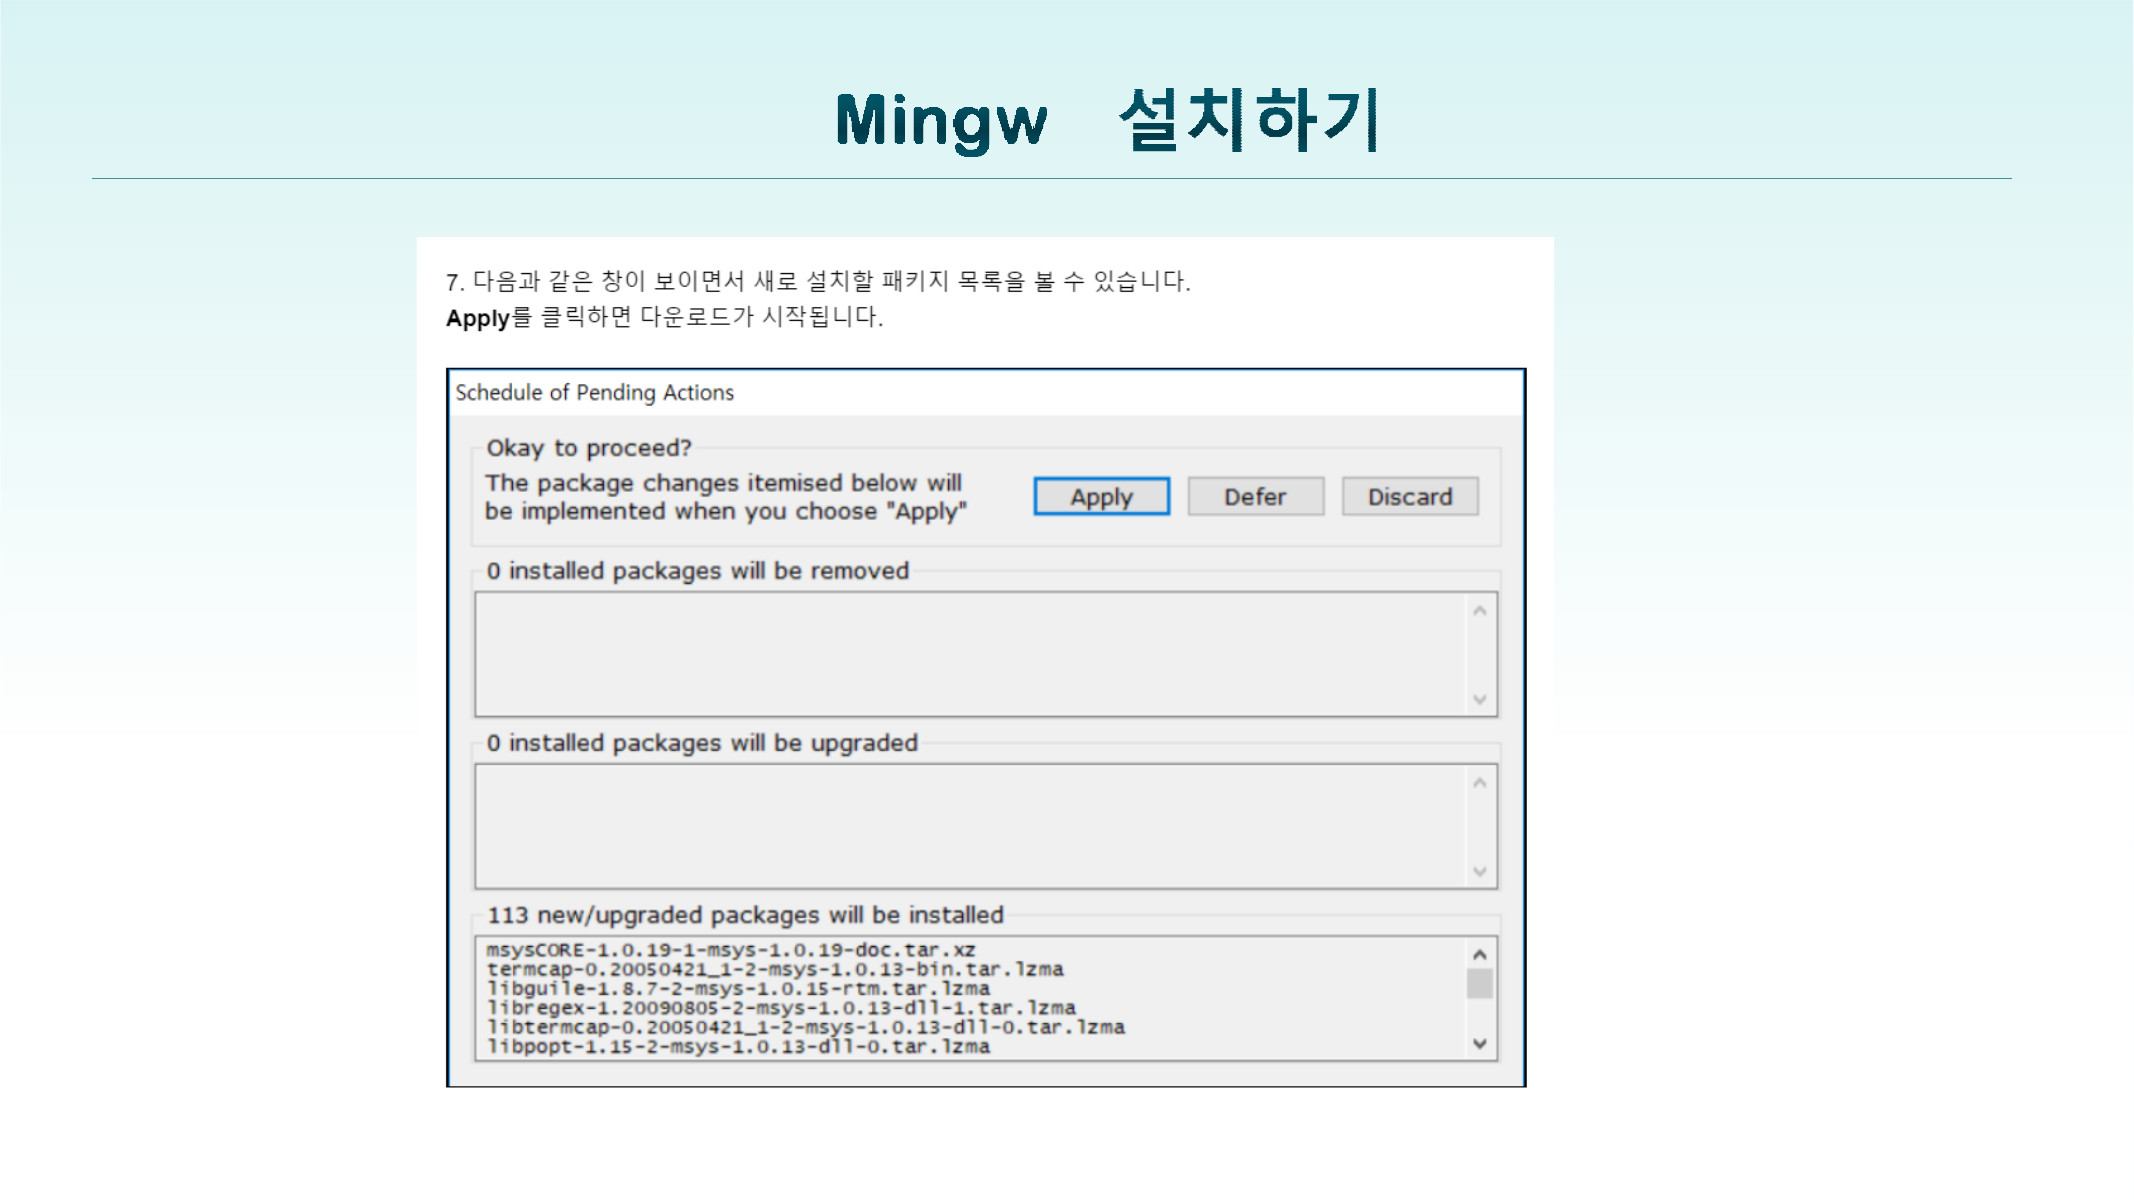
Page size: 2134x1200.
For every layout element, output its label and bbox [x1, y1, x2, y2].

picture [0, 0, 2134, 1200]
text_box [837, 94, 1047, 157]
text_box [1119, 88, 1376, 152]
